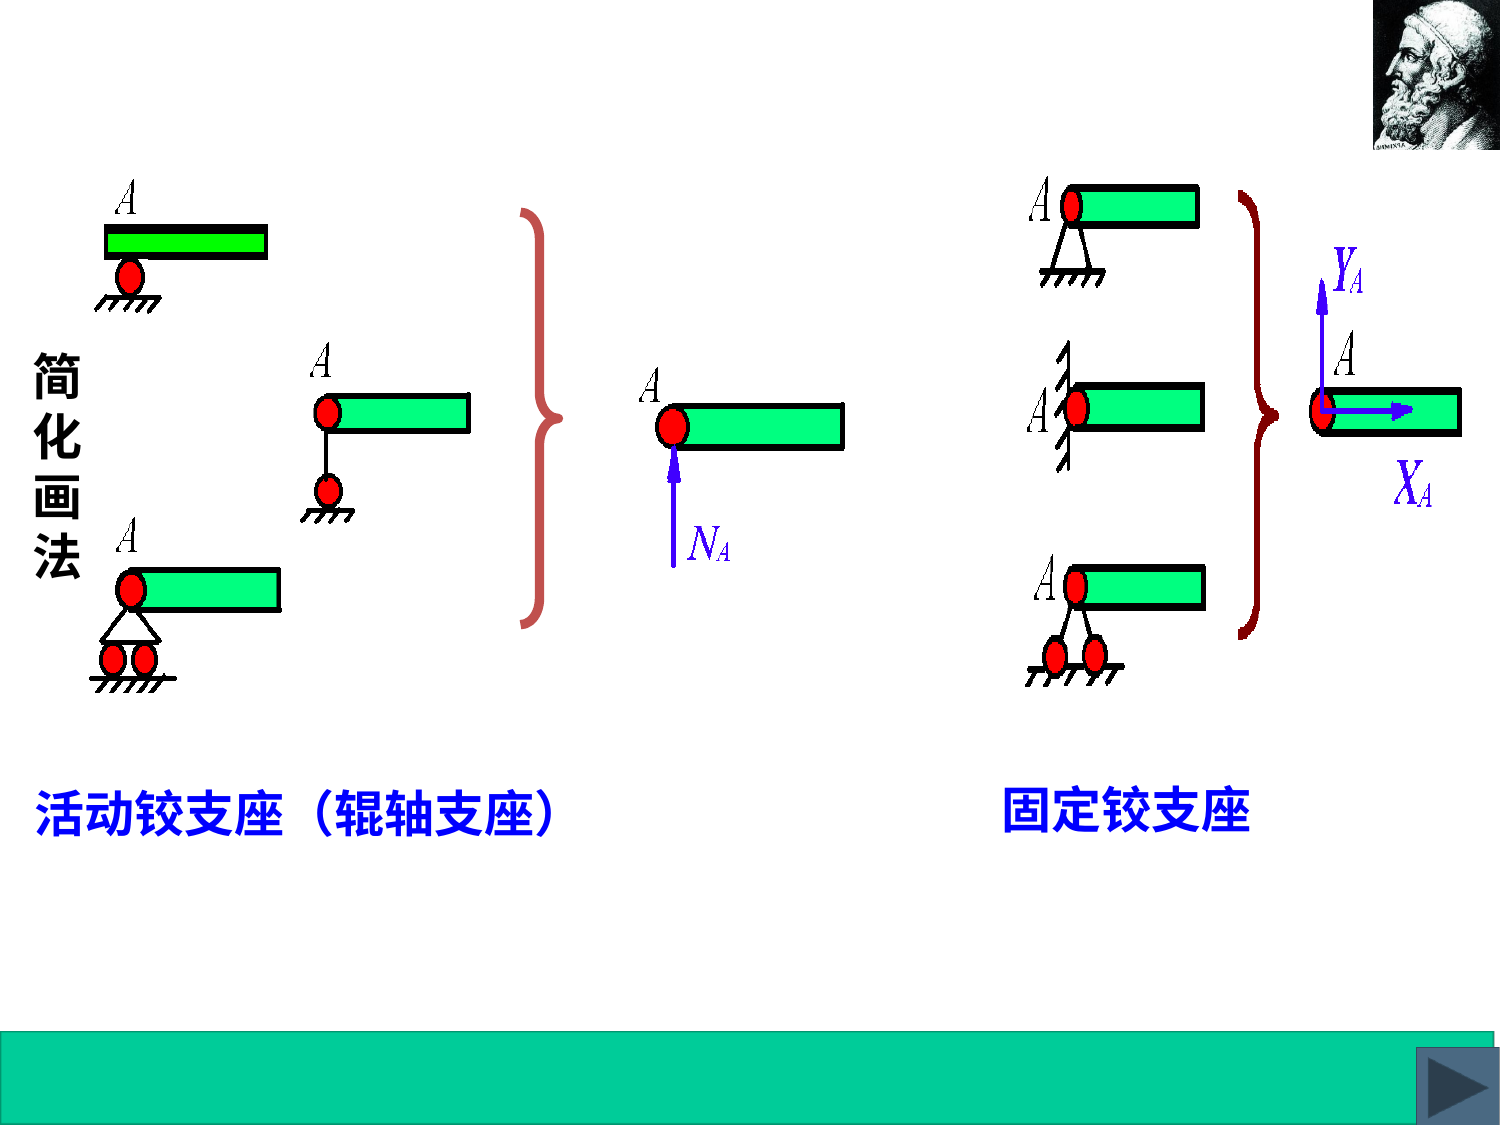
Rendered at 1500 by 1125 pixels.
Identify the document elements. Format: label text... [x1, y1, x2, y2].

picture [0, 1031, 1500, 1125]
text_box 固定铰支座 [986, 771, 1267, 846]
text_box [0, 137, 978, 729]
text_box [998, 142, 1500, 735]
picture [1373, 0, 1500, 150]
text_box 活动铰支座（辊轴支座） [20, 774, 733, 850]
